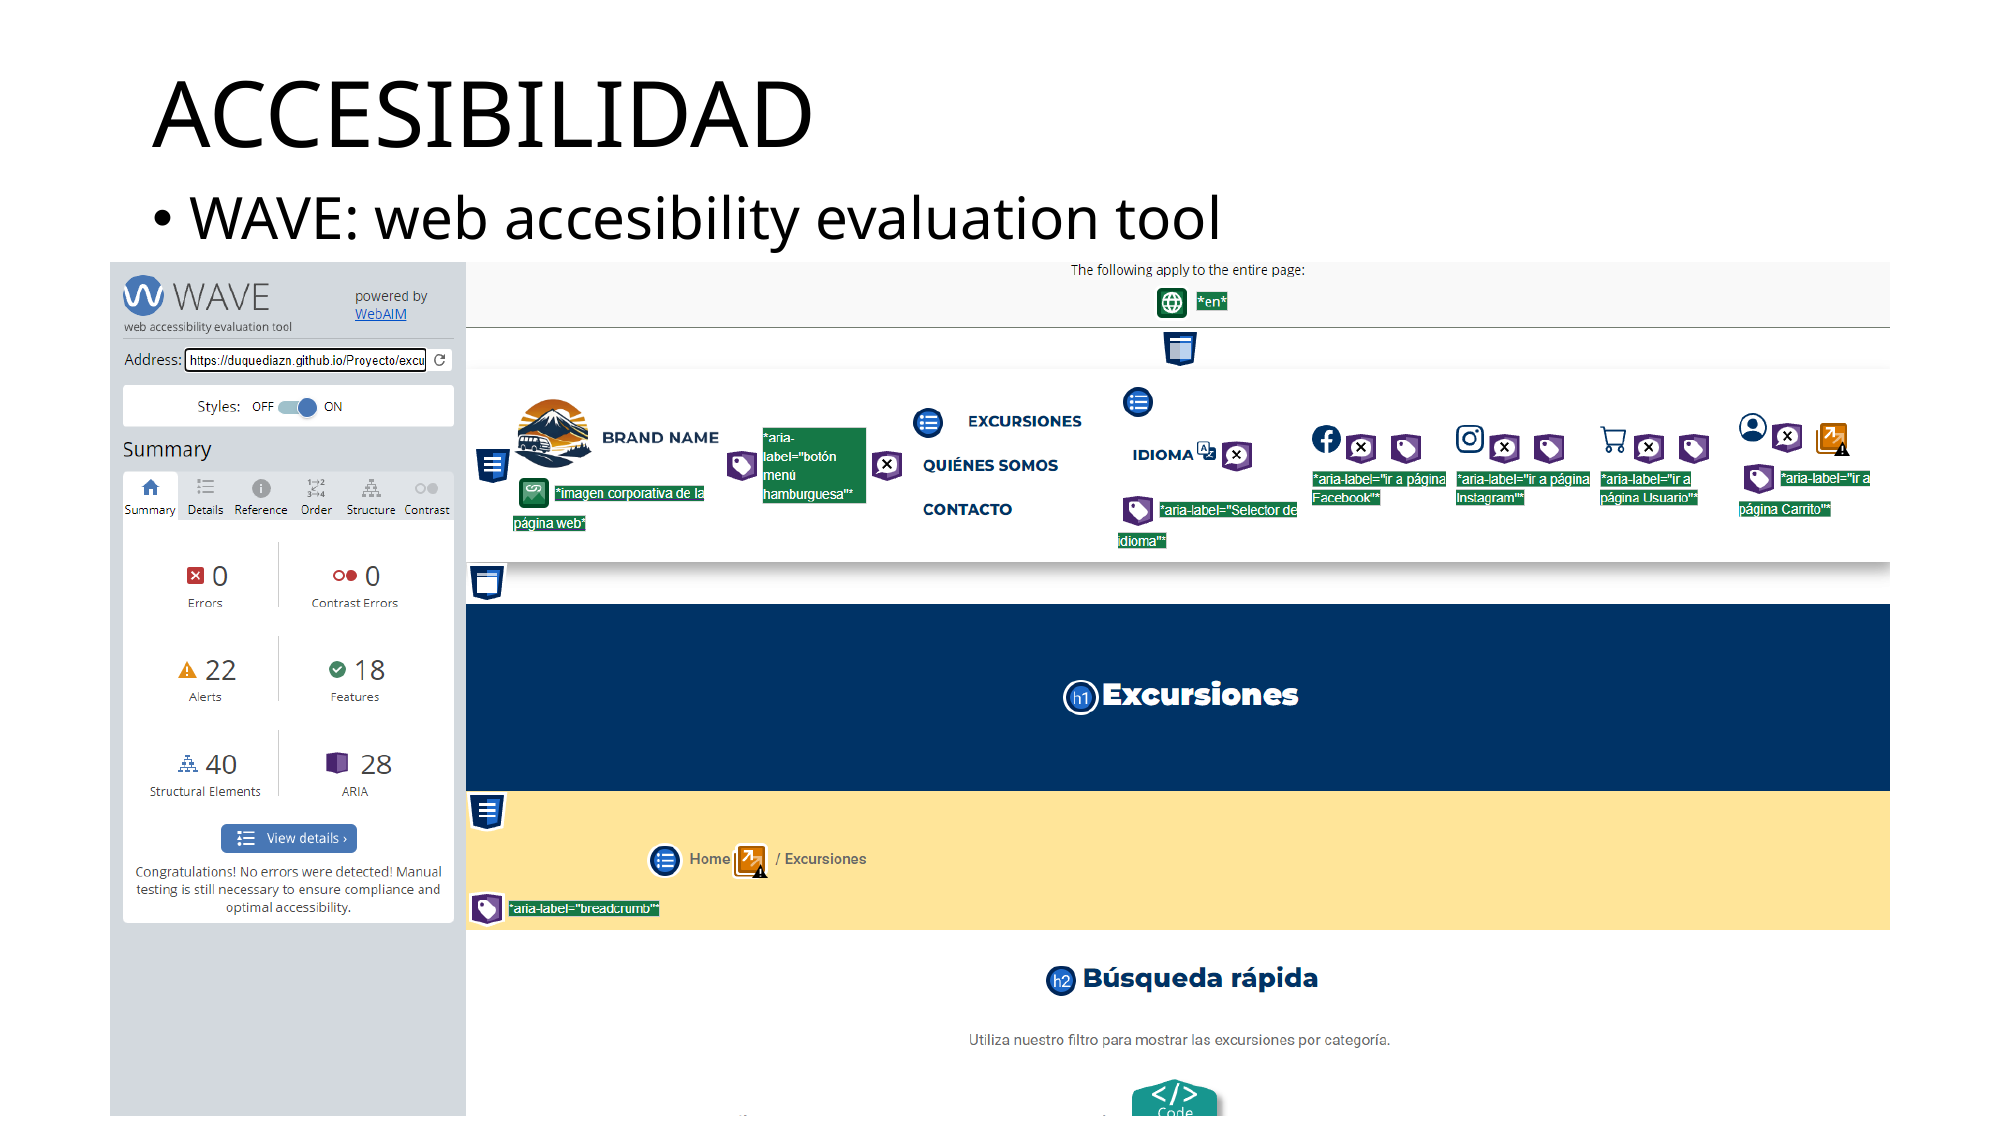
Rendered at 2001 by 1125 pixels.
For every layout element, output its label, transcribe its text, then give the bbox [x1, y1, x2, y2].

picture [110, 262, 1890, 1117]
list WAVE: web accesibility evaluation tool [137, 181, 1863, 262]
title ACCESIBILIDAD [137, 9, 1863, 181]
